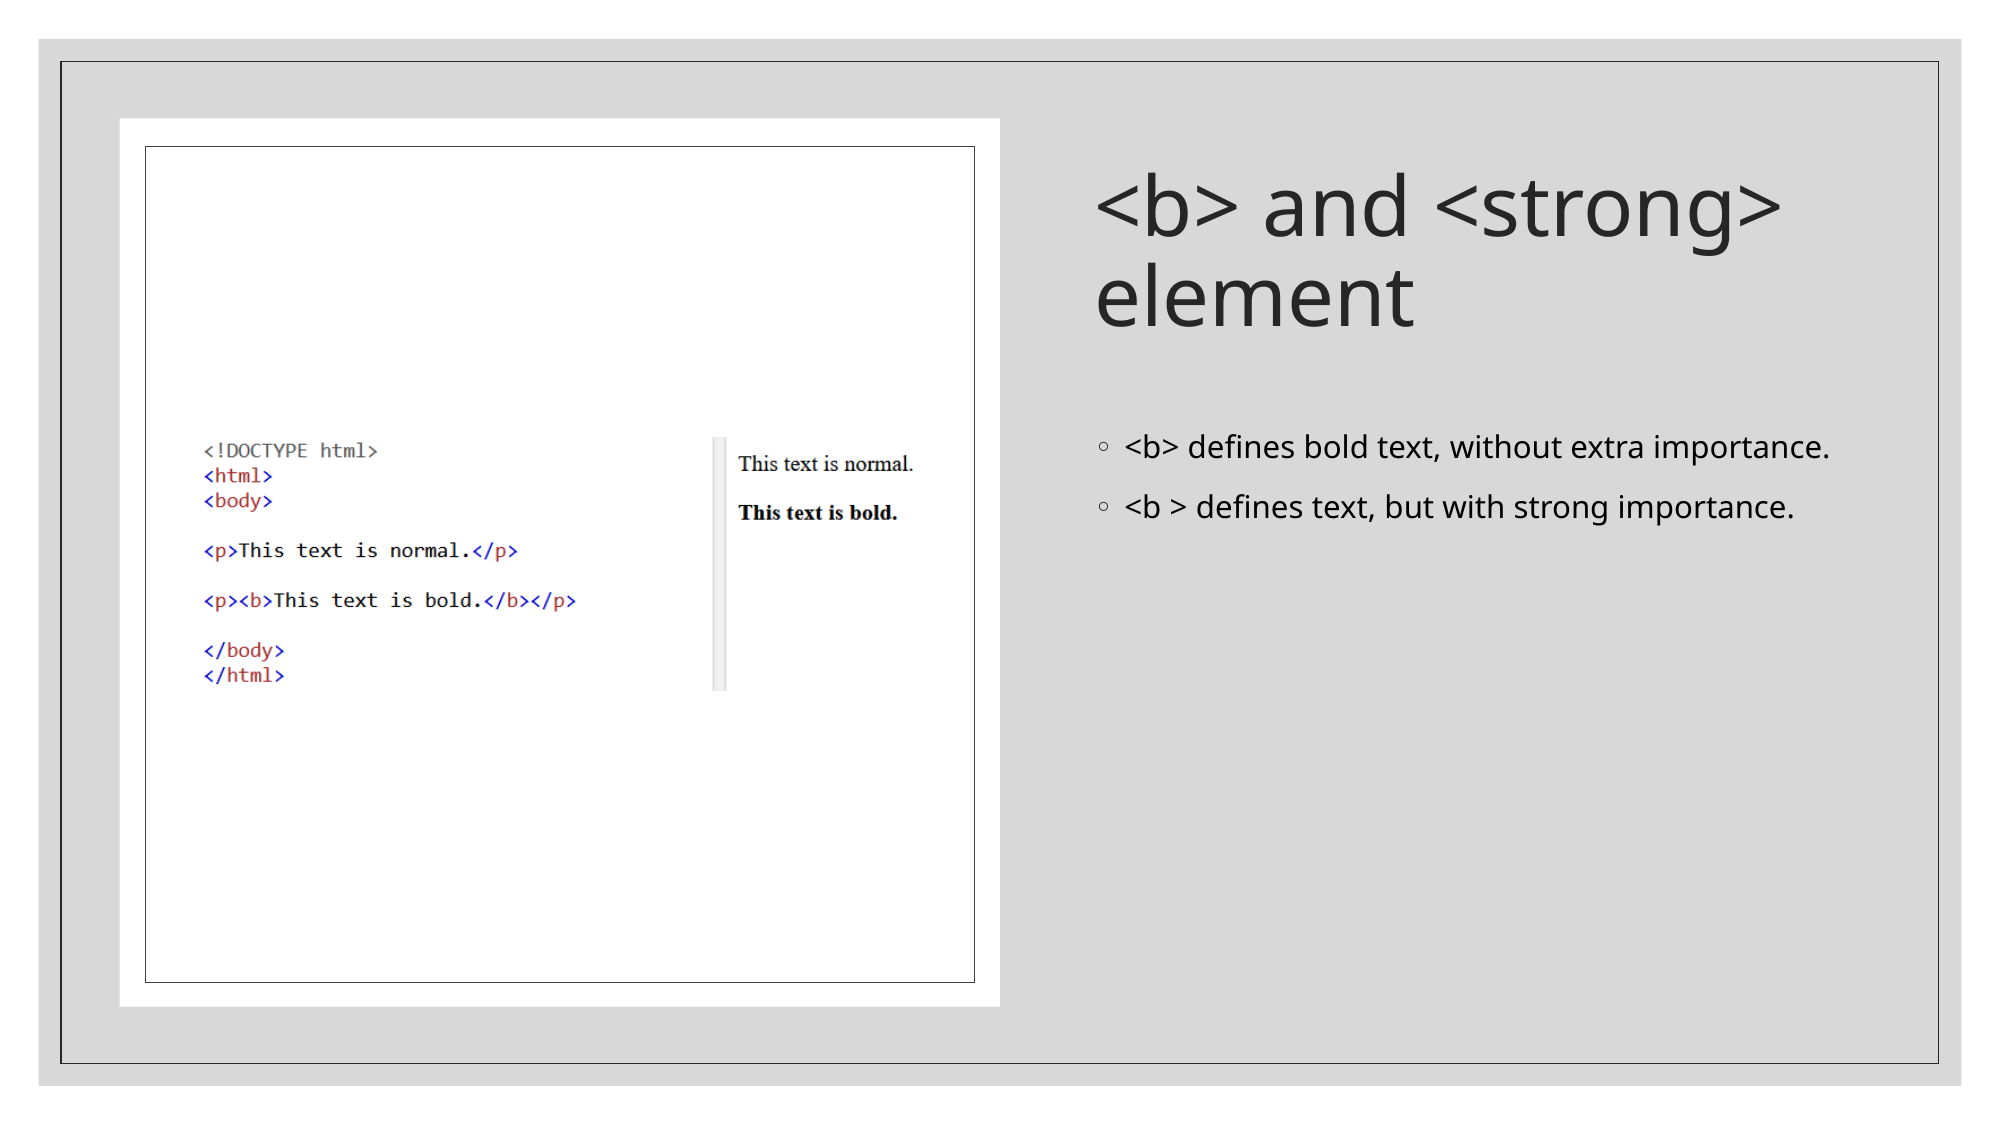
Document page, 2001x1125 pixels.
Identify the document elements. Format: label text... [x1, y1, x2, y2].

picture [197, 437, 922, 691]
list <b> defines bold text, without extra importance. <b > defines text, but with strong importance. [1079, 416, 1893, 990]
text_box [119, 118, 1000, 1007]
title <b> and <strong> element [1079, 119, 1893, 390]
text_box [145, 146, 975, 983]
